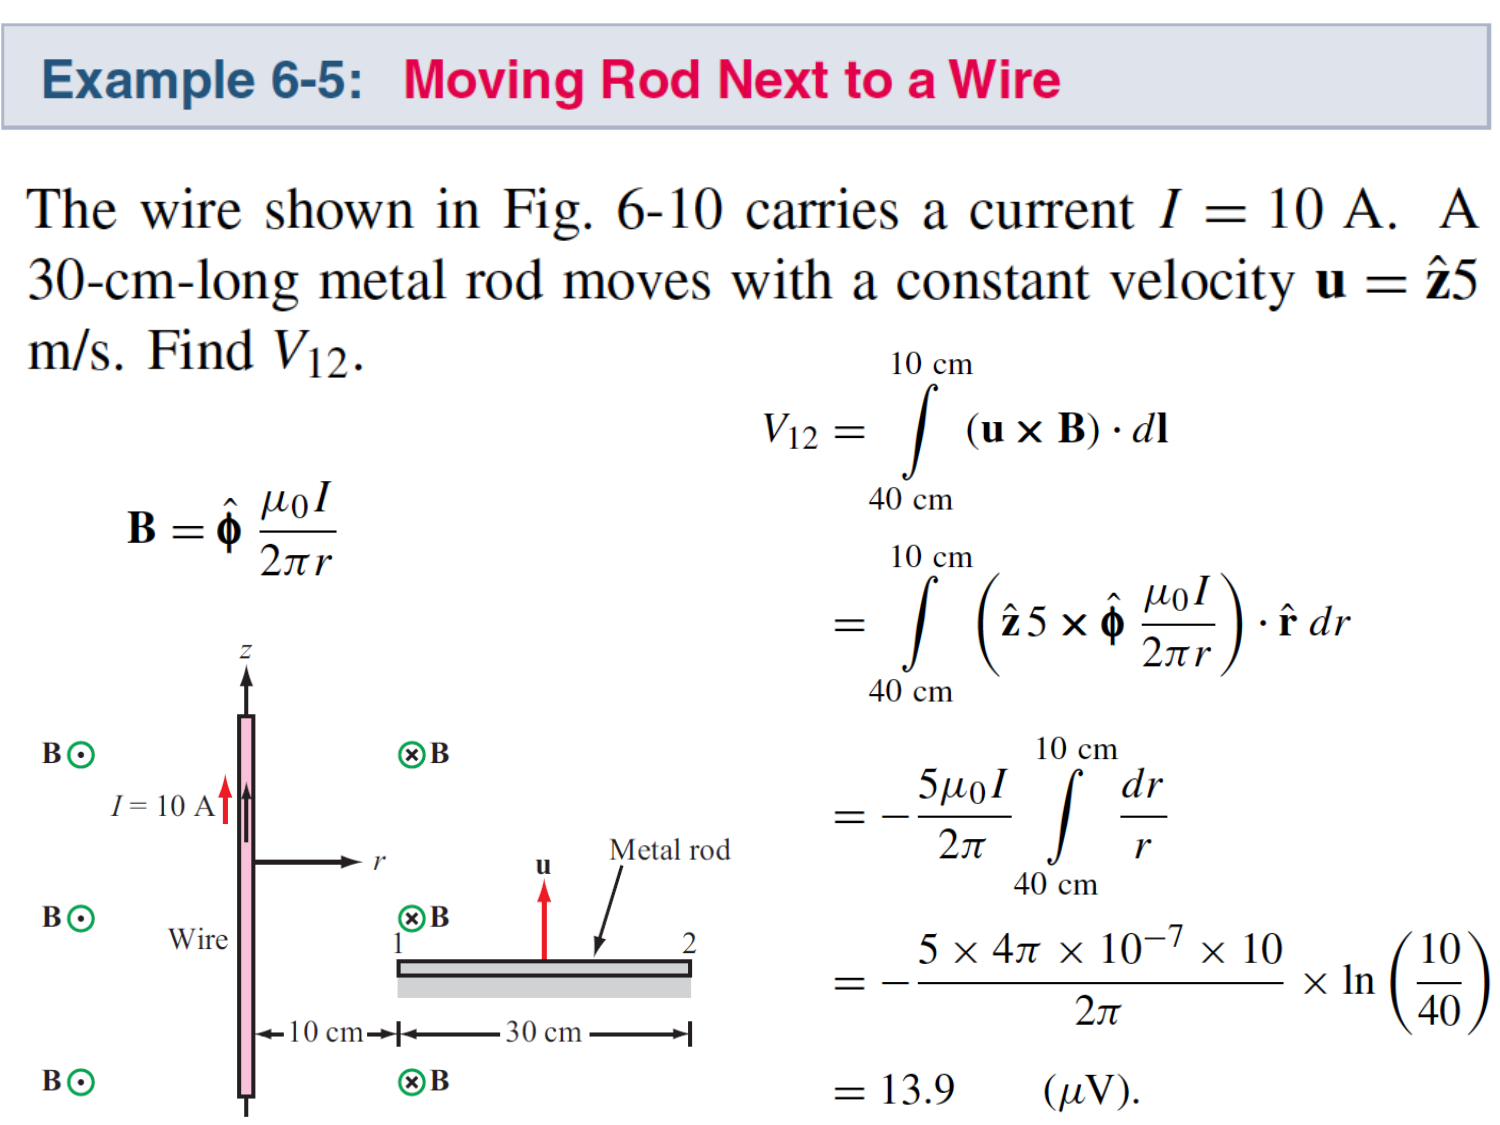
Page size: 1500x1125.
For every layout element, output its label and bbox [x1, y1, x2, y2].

picture [99, 451, 351, 600]
picture [0, 0, 1500, 1125]
list [34, 637, 736, 1125]
